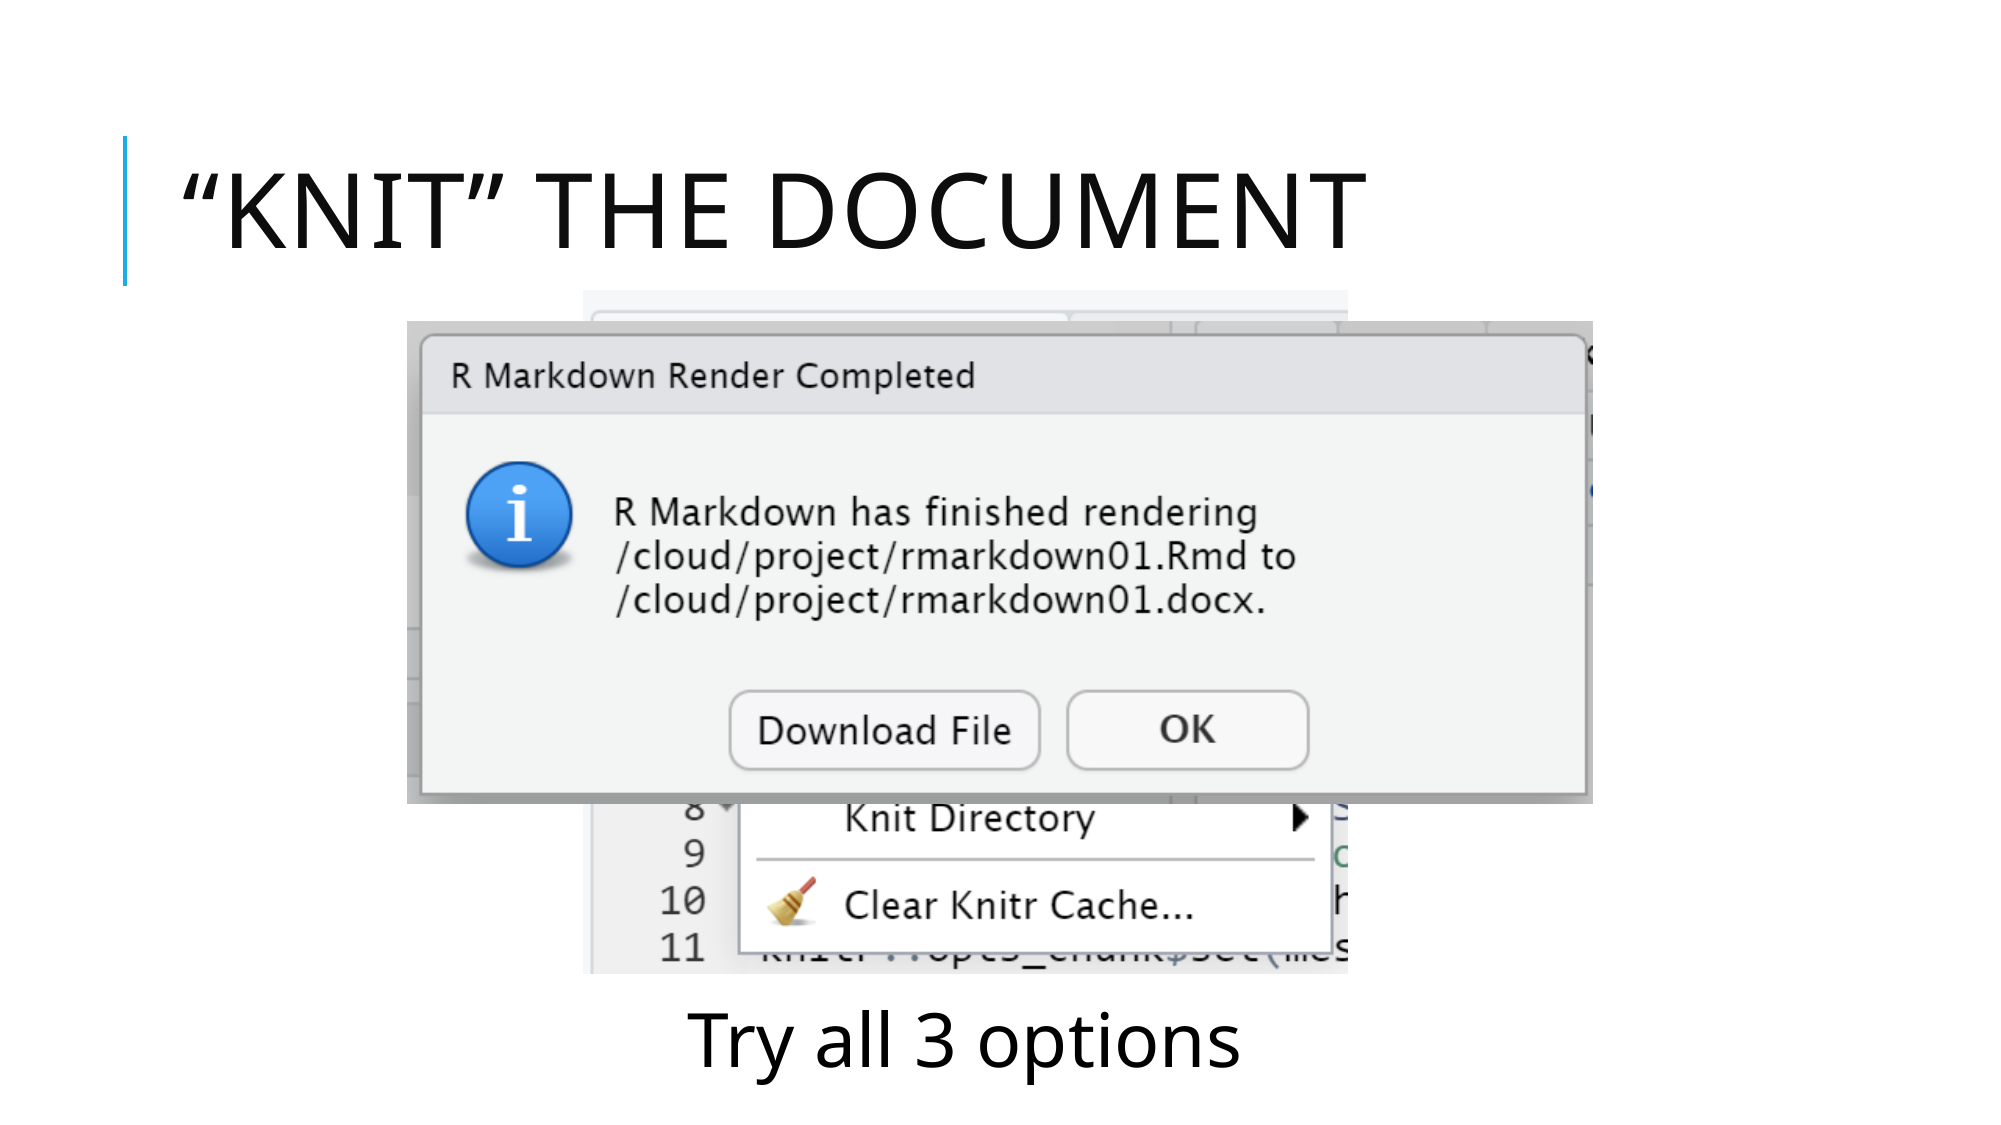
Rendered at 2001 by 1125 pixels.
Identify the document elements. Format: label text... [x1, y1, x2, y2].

picture [406, 290, 1594, 974]
text_box Try all 3 options [672, 984, 1258, 1090]
title “KNIT” the document [168, 96, 1763, 342]
